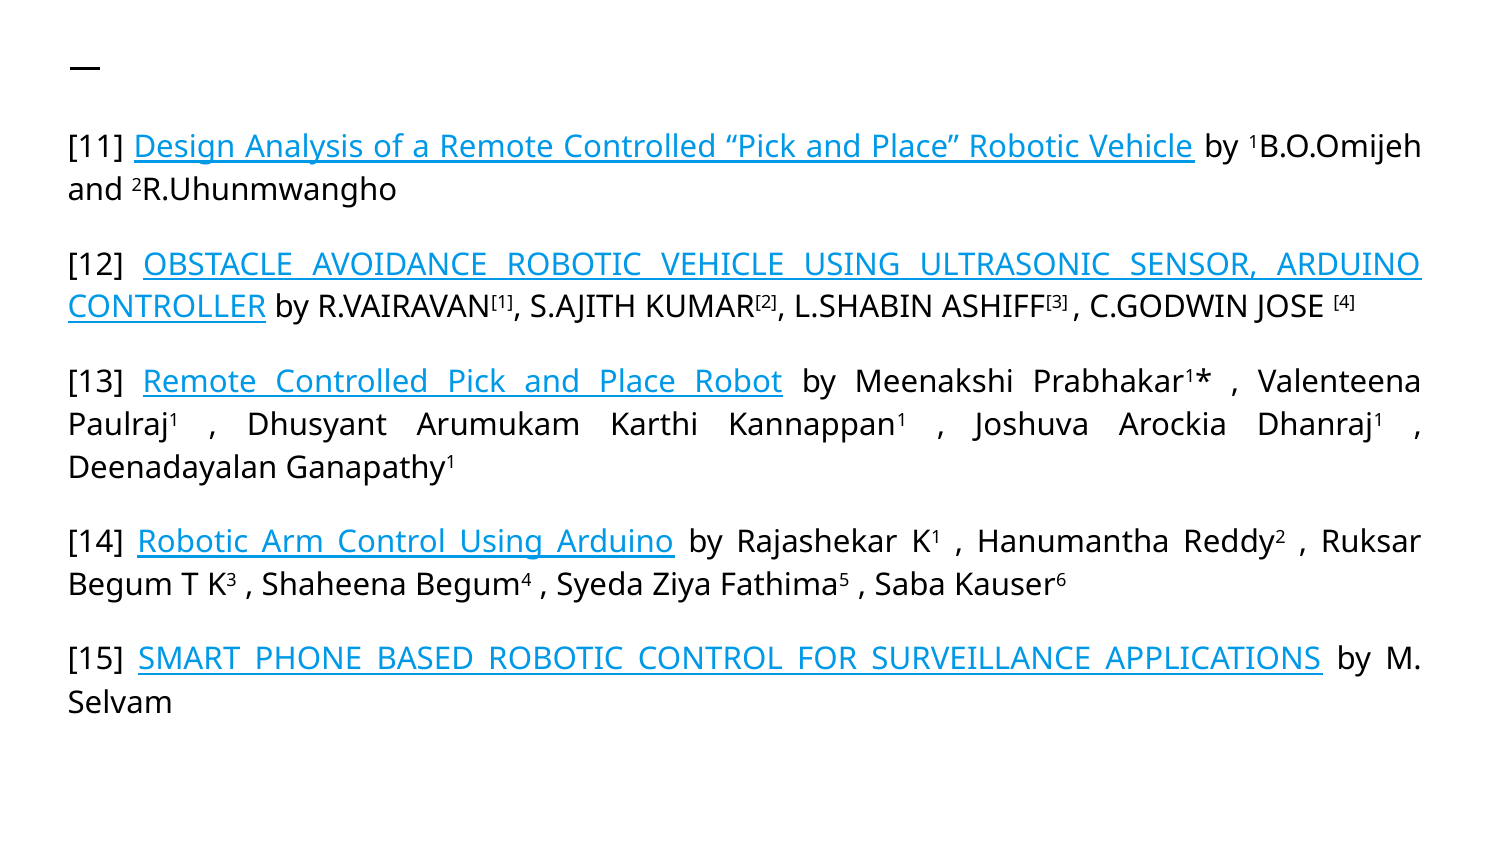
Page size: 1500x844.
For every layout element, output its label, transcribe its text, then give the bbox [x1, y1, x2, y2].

list [11] Design Analysis of a Remote Controlled “Pick and Place” Robotic Vehicle by 1B.O.Omijeh and 2R.Uhunmwangho [12] OBSTACLE AVOIDANCE ROBOTIC VEHICLE USING ULTRASONIC SENSOR, ARDUINO CONTROLLER by R.VAIRAVAN[1], S.AJITH KUMAR[2], L.SHABIN ASHIFF[3] , C.GODWIN JOSE [4] [13] Remote Controlled Pick and Place Robot by Meenakshi Prabhakar1* , Valenteena Paulraj1 , Dhusyant Arumukam Karthi Kannappan1 , Joshuva Arockia Dhanraj1 , Deenadayalan Ganapathy1 [14] Robotic Arm Control Using Arduino by Rajashekar K1 , Hanumantha Reddy2 , Ruksar Begum T K3 , Shaheena Begum4 , Syeda Ziya Fathima5 , Saba Kauser6 [15] SMART PHONE BASED ROBOTIC CONTROL FOR SURVEILLANCE APPLICATIONS by M. Selvam [52, 105, 1438, 764]
